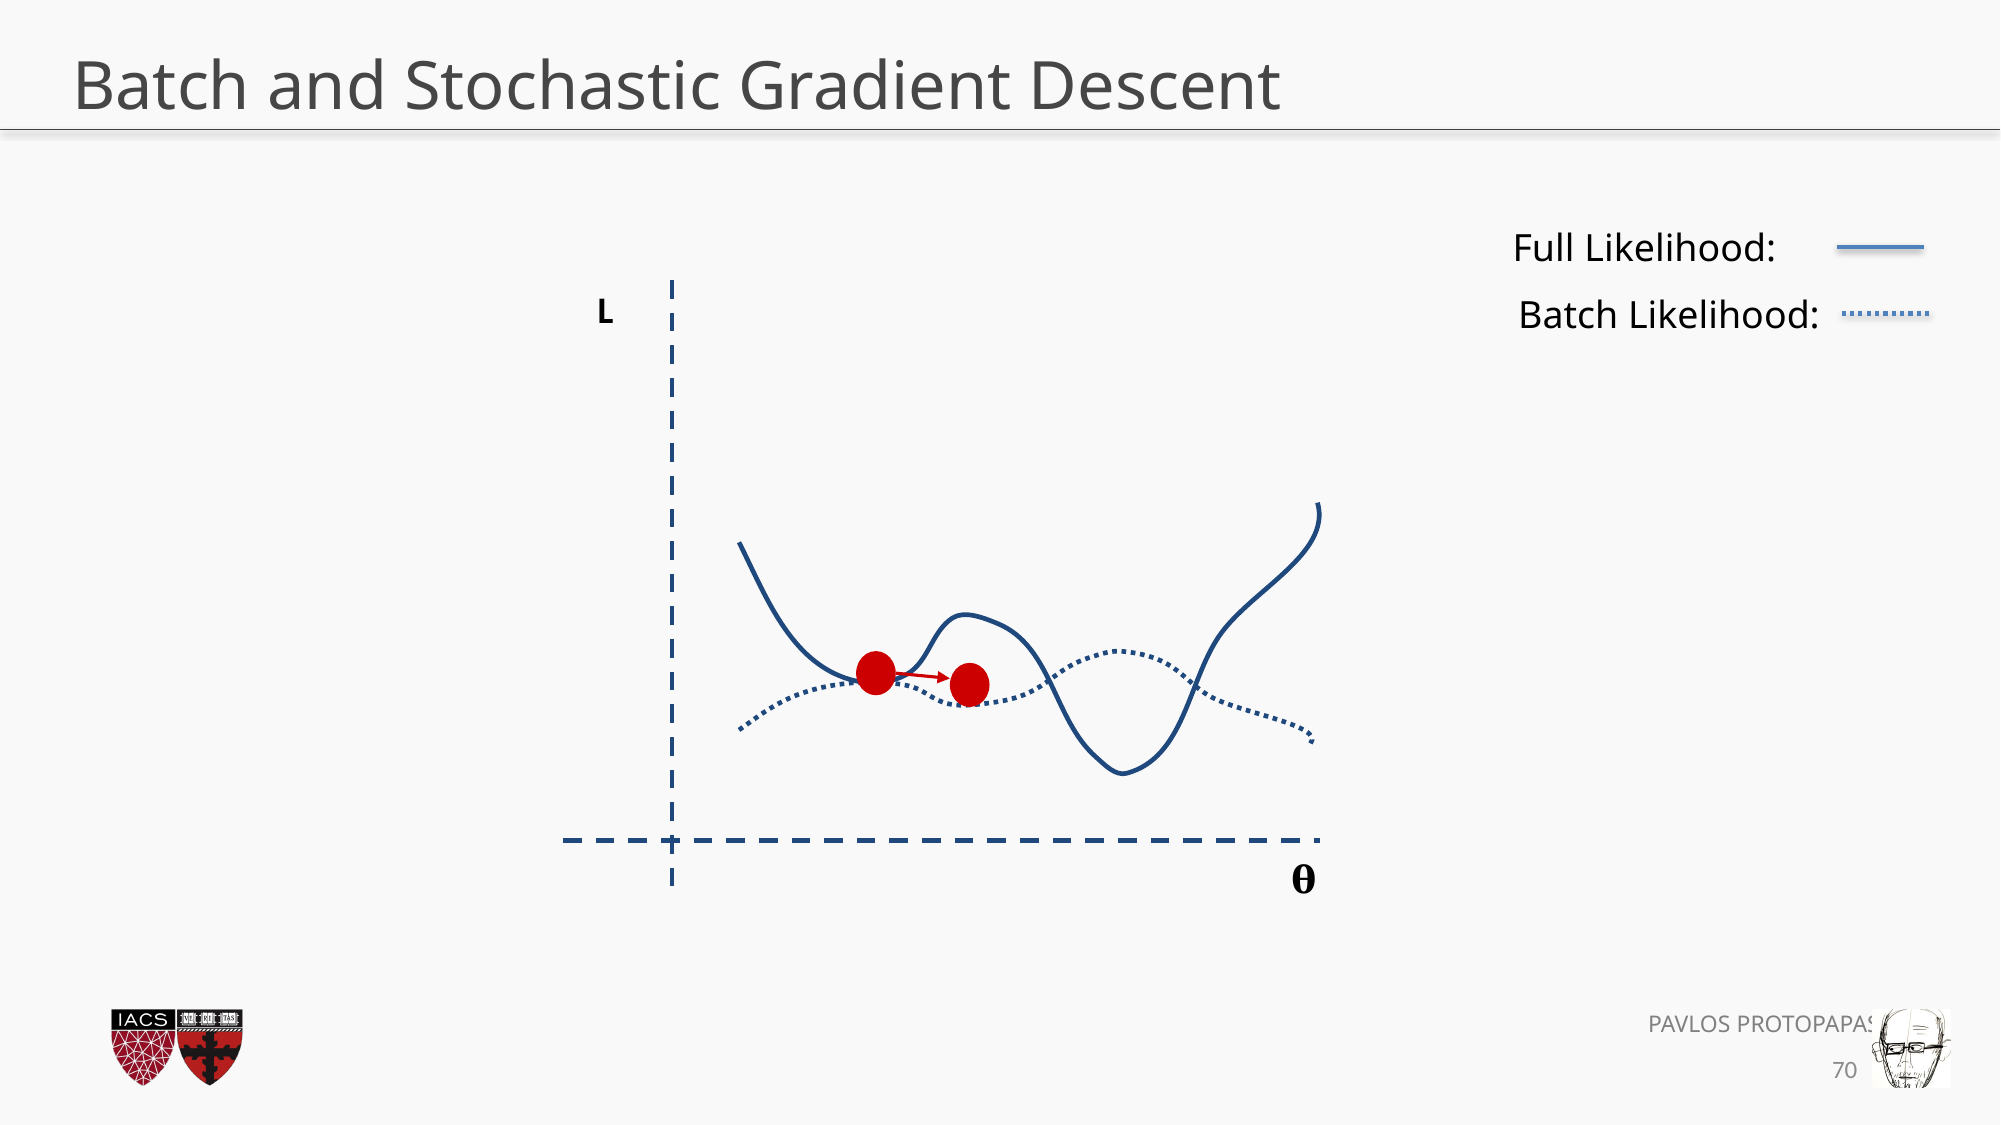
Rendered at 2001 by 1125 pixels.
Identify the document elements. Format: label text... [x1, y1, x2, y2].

title Batch and Stochastic Gradient Descent [57, 35, 1943, 162]
picture [1872, 1009, 1951, 1088]
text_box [562, 270, 1365, 946]
slide_number 70 [1405, 1038, 1873, 1099]
picture [109, 1009, 243, 1086]
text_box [895, 672, 951, 679]
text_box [1499, 216, 1930, 345]
